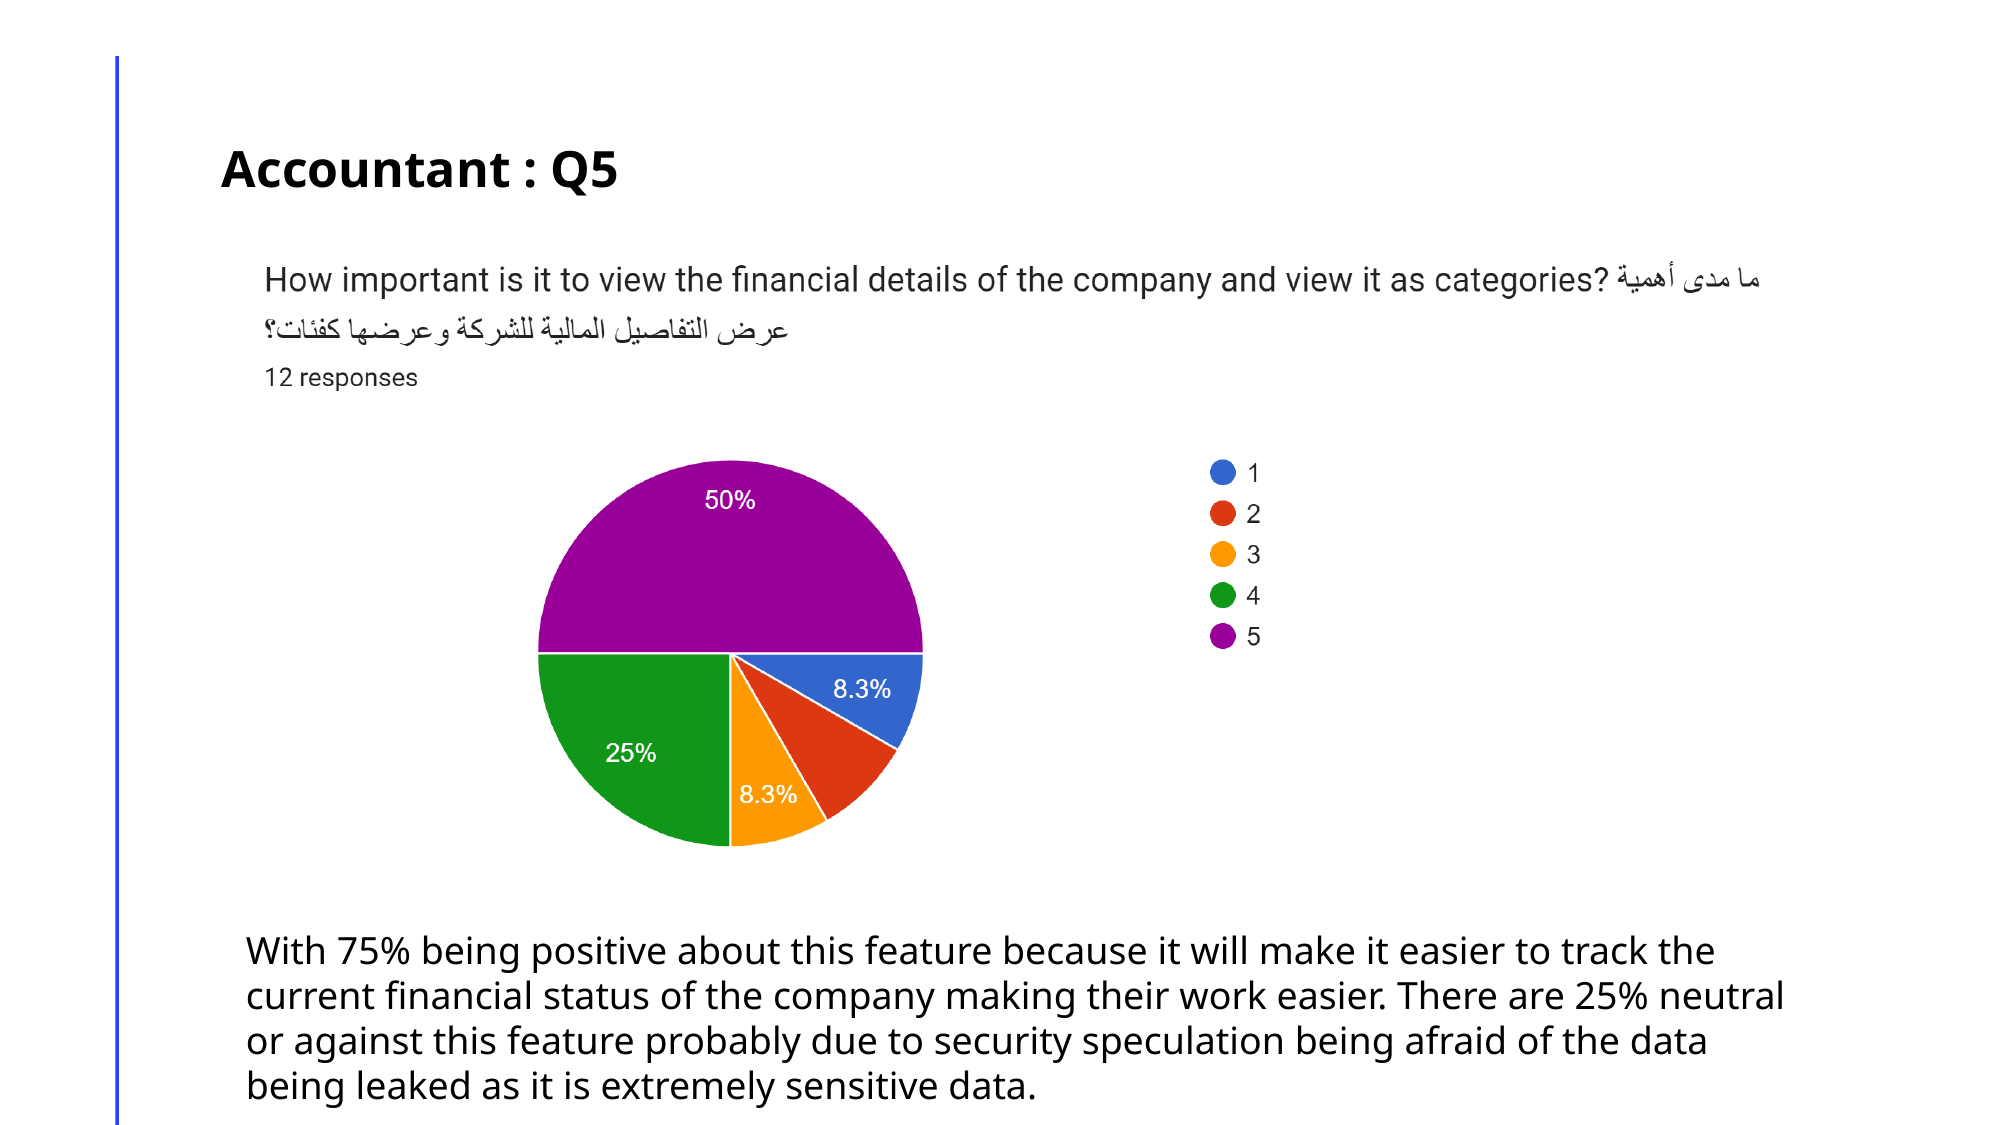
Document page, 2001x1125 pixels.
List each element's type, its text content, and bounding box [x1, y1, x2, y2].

text_box Accountant : Q5 [207, 129, 635, 205]
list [211, 205, 1788, 920]
text_box With 75% being positive about this feature because it will make it easier to track the current financial status of the company making their work easier. There are 25% neutral or against this feature probably due to security speculation being afraid of the data being leaked as it is extremely sensitive data. [231, 919, 1833, 1115]
